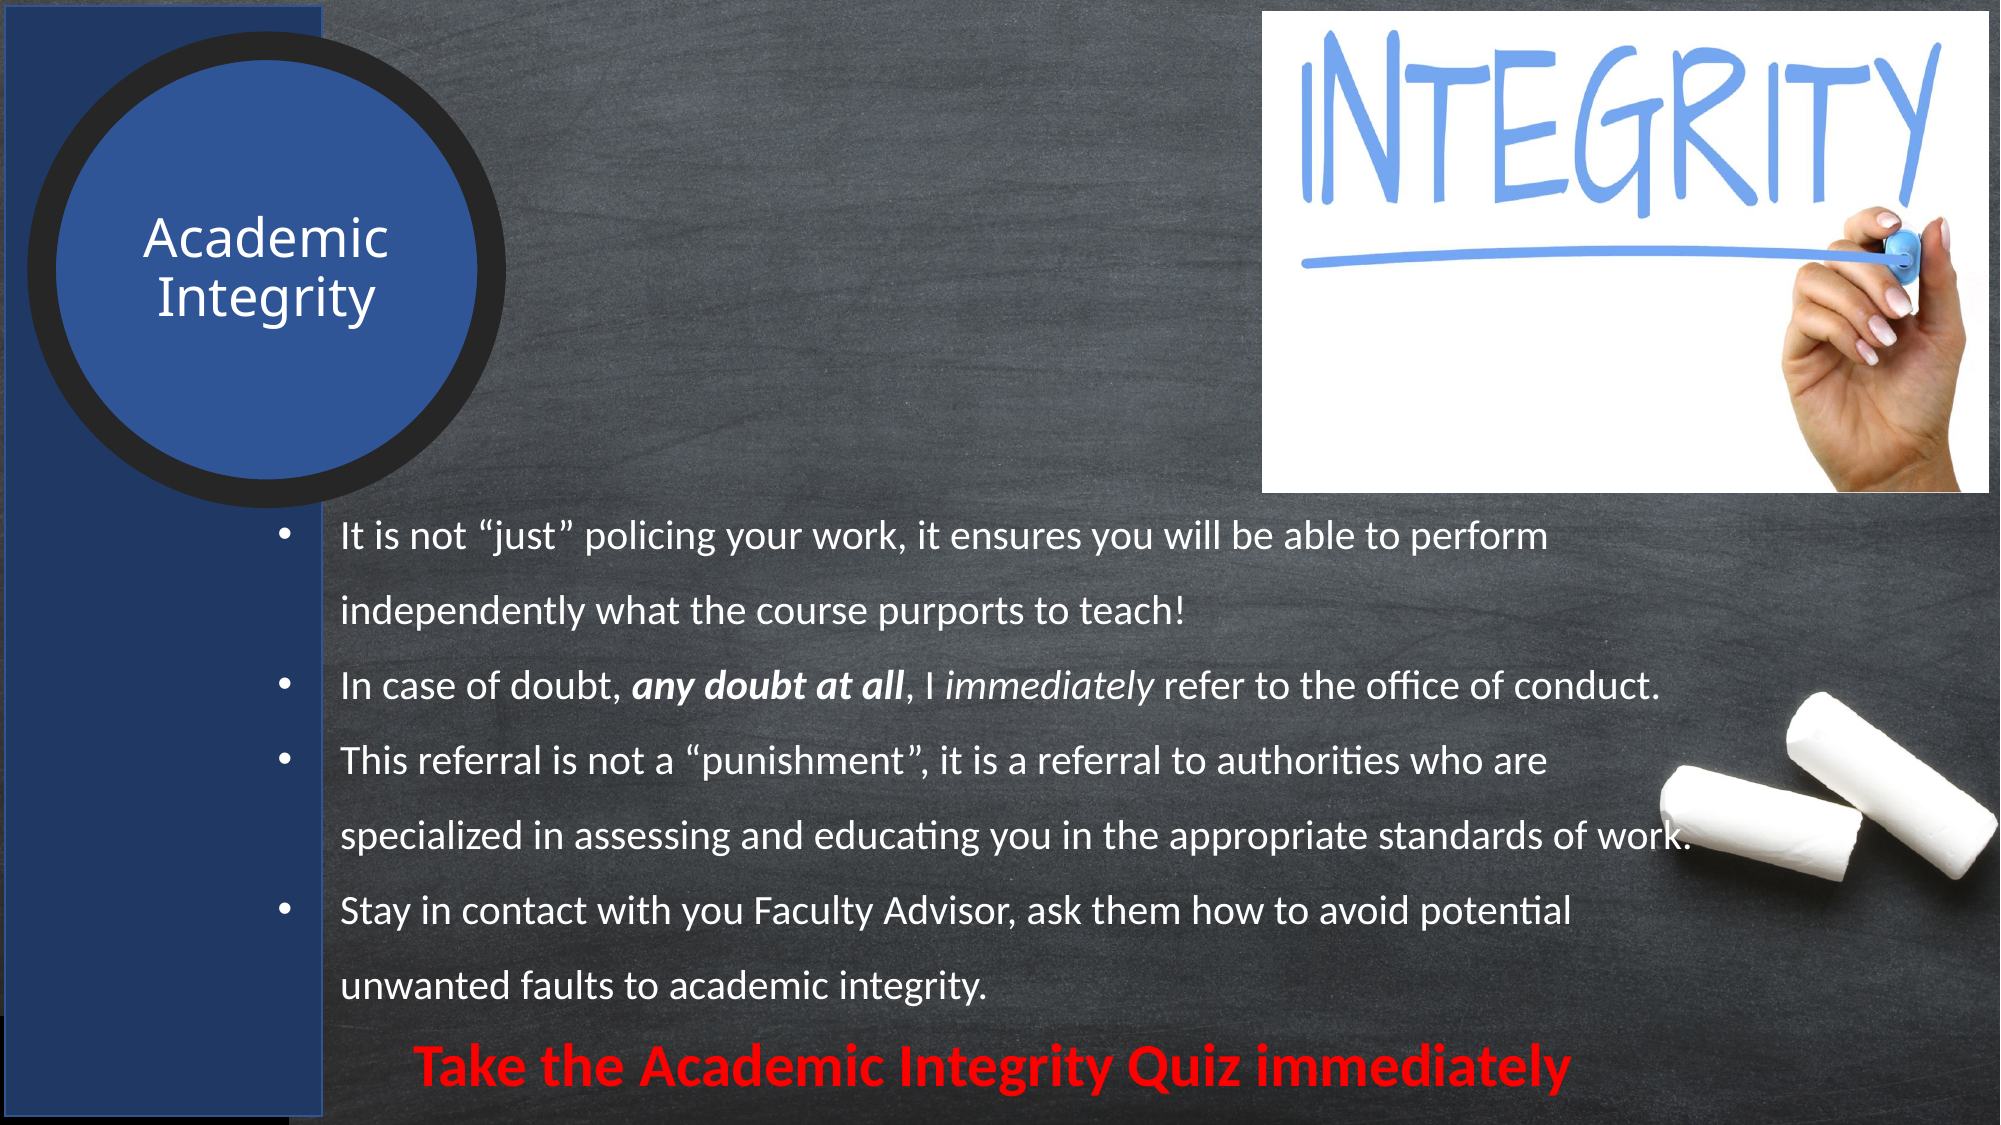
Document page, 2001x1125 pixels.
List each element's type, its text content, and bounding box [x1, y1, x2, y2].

picture [0, 0, 2000, 1125]
text_box It is not “just” policing your work, it ensures you will be able to perform independently what the course purports to teach! In case of doubt, any doubt at all, I immediately refer to the office of conduct. This referral is not a “punishment”, it is a referral to authorities who are specialized in assessing and educating you in the appropriate standards of work. Stay in contact with you Faculty Advisor, ask them how to avoid potential unwanted faults to academic integrity. [257, 473, 1725, 1019]
text_box Take the Academic Integrity Quiz immediately [323, 1019, 1700, 1109]
text_box [4, 5, 323, 1117]
text_box Academic Integrity [41, 45, 492, 494]
